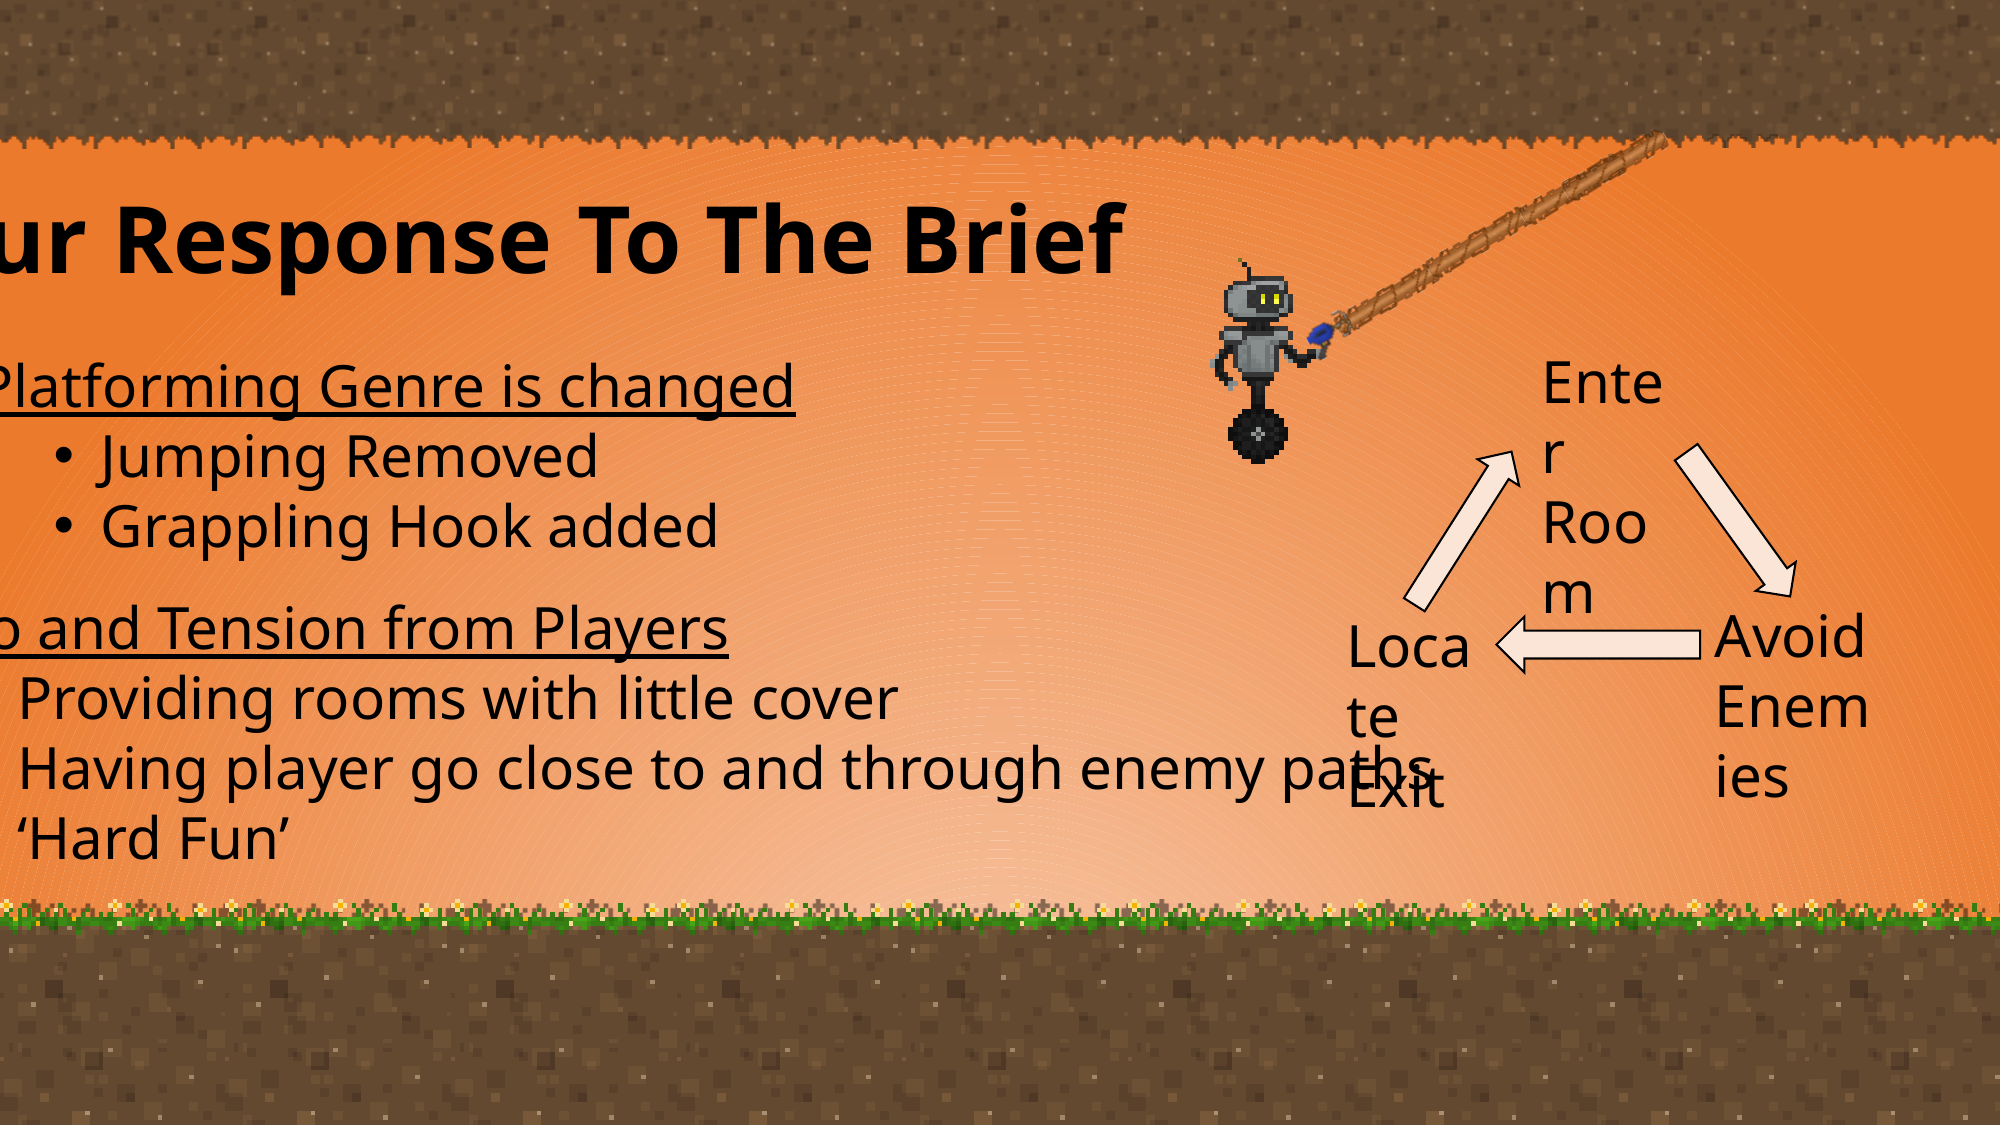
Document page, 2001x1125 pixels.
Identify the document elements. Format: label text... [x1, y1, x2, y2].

text_box Locate Exit [1331, 601, 1504, 827]
text_box [1402, 450, 1521, 613]
text_box [1494, 614, 1702, 675]
text_box Platforming Genre is changed Jumping Removed Grappling Hook added [0, 342, 811, 567]
text_box Fiero and Tension from Players Providing rooms with little cover Having player go close to and through enemy paths ‘Hard Fun’ [0, 584, 1450, 879]
text_box Avoid Enemies [1700, 591, 1897, 817]
picture [0, 0, 2000, 469]
text_box Our Response To The Brief [0, 148, 1144, 302]
text_box [1673, 442, 1798, 598]
picture [0, 899, 2000, 1125]
text_box Enter Room [1526, 337, 1684, 629]
